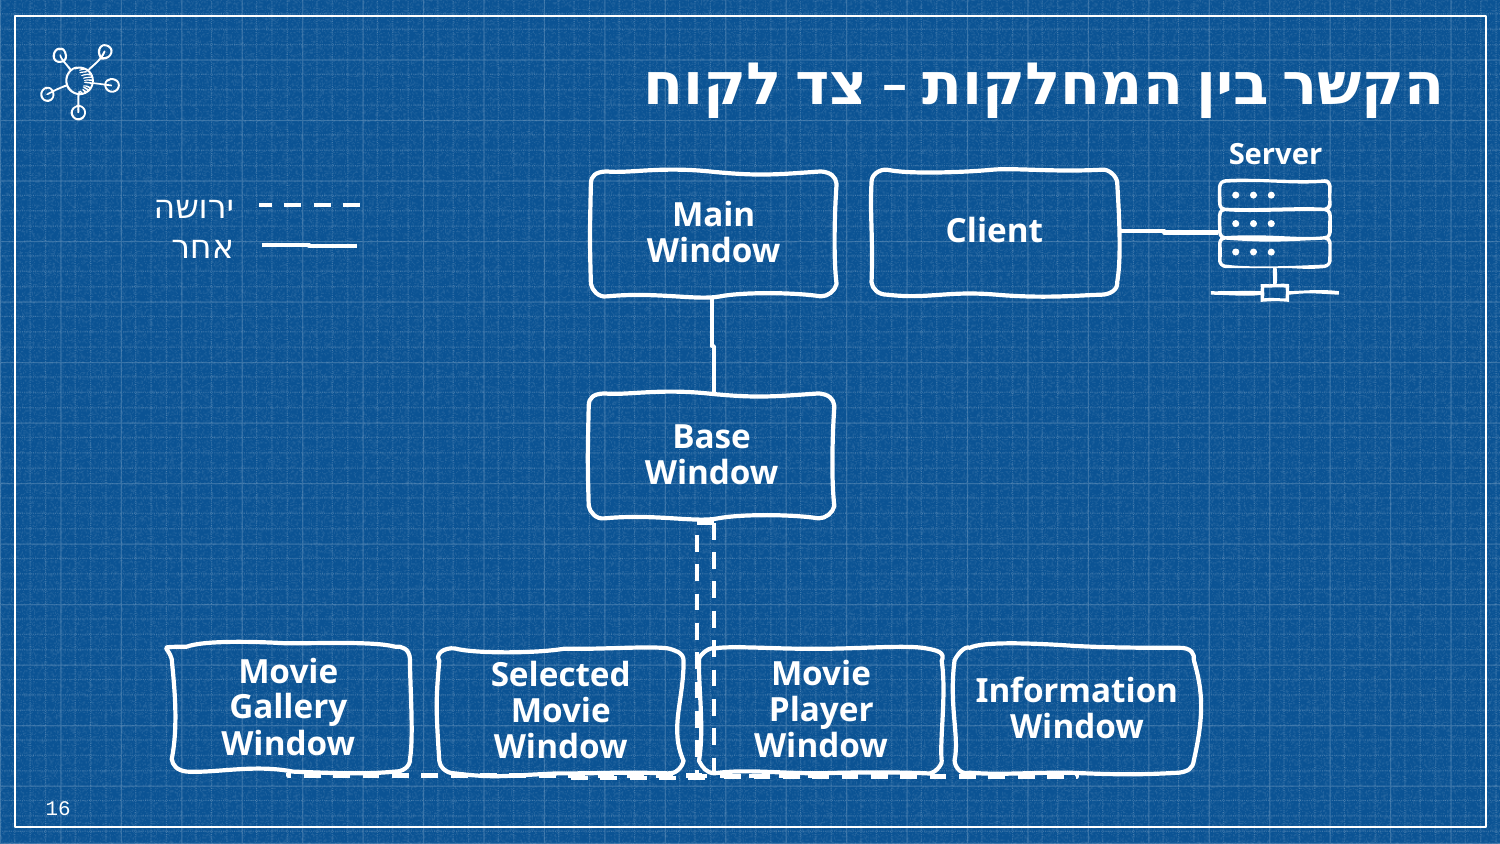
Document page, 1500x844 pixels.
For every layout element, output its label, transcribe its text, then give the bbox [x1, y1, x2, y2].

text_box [816, 522, 1068, 646]
text_box Client [868, 167, 1122, 299]
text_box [125, 177, 361, 274]
title הקשר בין המחלקות – צד לקוח [109, 31, 1460, 99]
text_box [564, 522, 712, 649]
text_box Movie Player Window [696, 654, 946, 776]
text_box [1210, 178, 1340, 303]
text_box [284, 522, 563, 644]
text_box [711, 296, 715, 396]
text_box [40, 44, 120, 121]
picture [0, 0, 1500, 844]
text_box Server [1191, 127, 1361, 178]
text_box Information Window [950, 643, 1204, 777]
text_box Base Window [585, 389, 837, 521]
text_box Movie Gallery Window [164, 639, 414, 776]
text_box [713, 522, 816, 649]
text_box Selected Movie Window [434, 651, 686, 779]
text_box Main Window [587, 167, 839, 300]
text_box 16 [10, 779, 86, 828]
